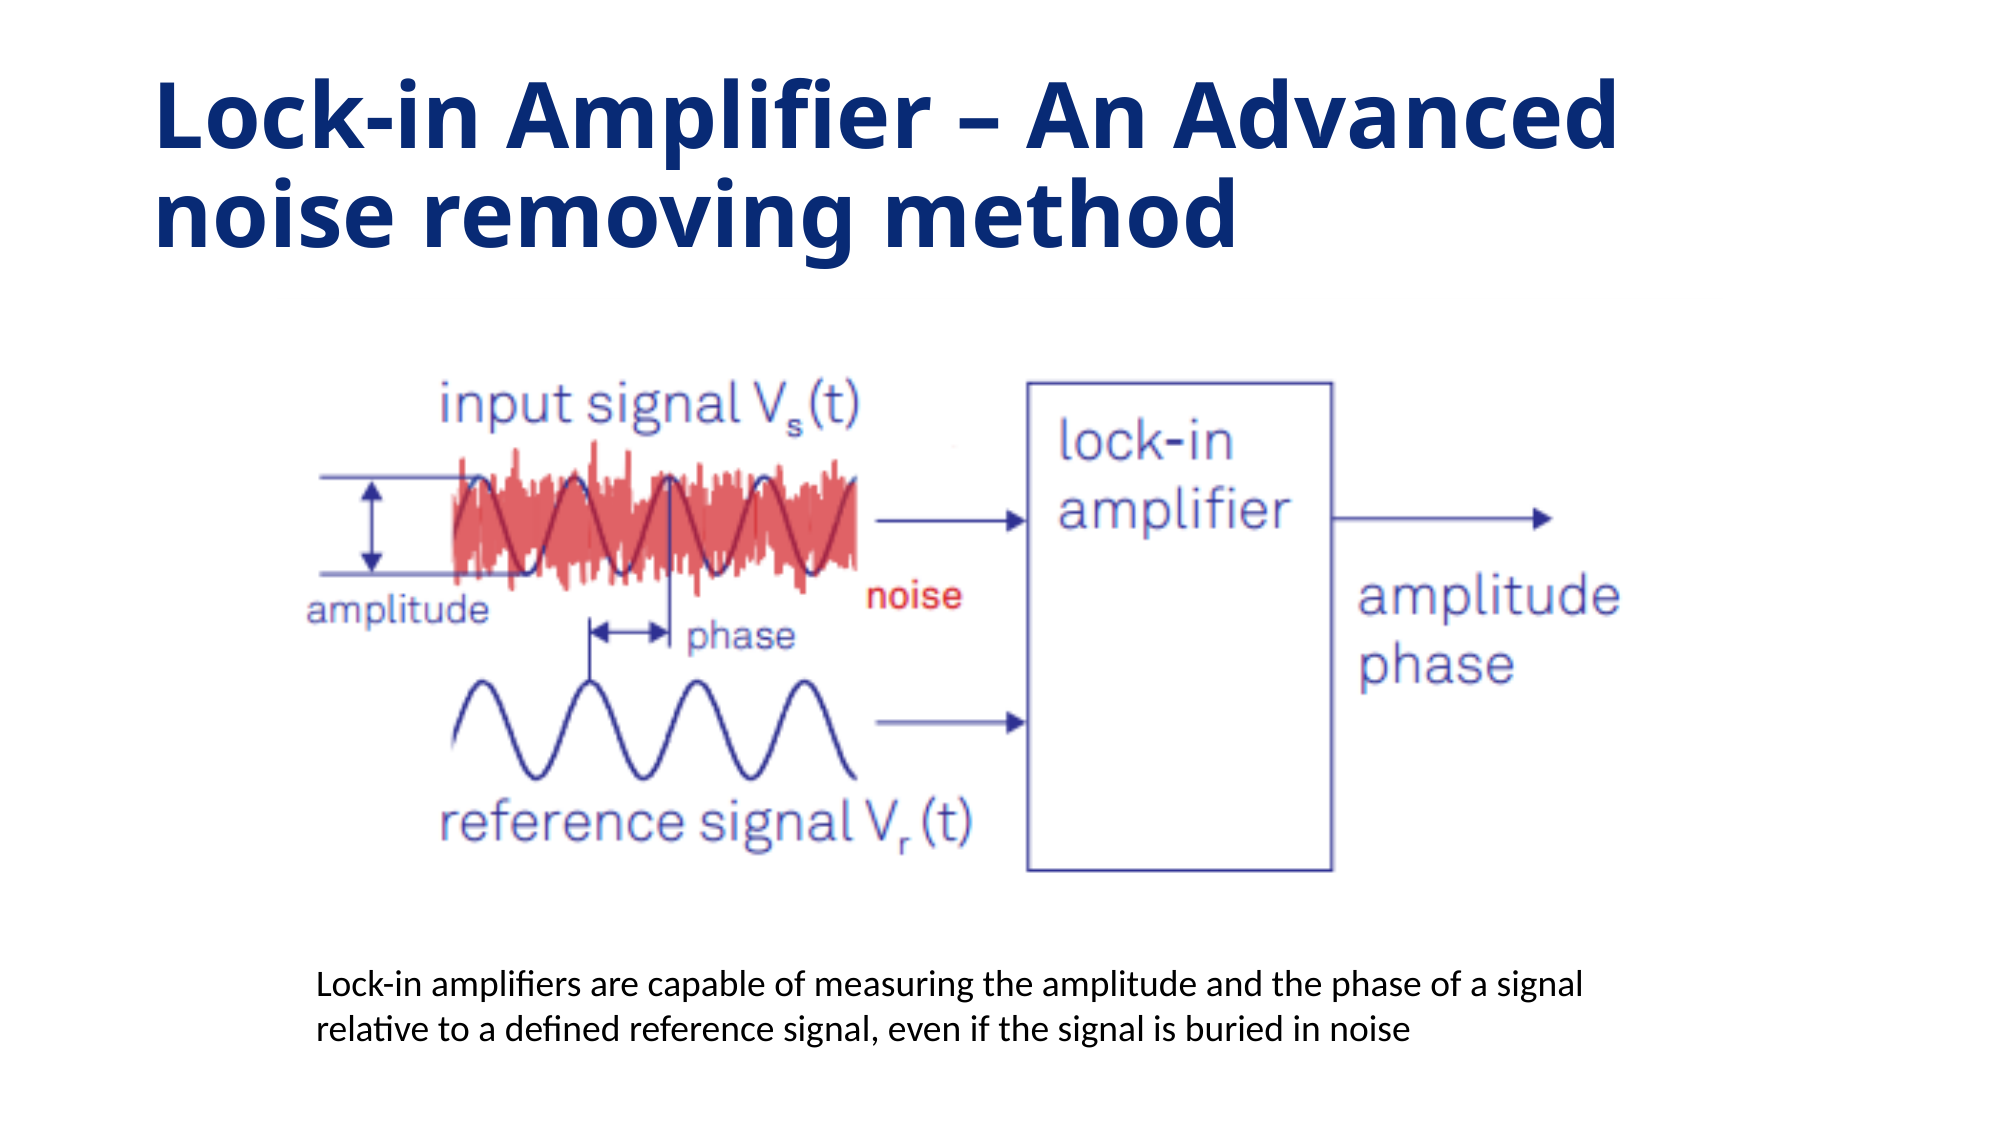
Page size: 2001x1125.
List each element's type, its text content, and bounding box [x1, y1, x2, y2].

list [277, 297, 1723, 931]
title Lock-in Amplifier – An Advanced noise removing method [137, 59, 1863, 278]
text_box Lock-in amplifiers are capable of measuring the amplitude and the phase of a signal relative to a defined reference signal, even if the signal is buried in noise [301, 951, 1666, 1056]
